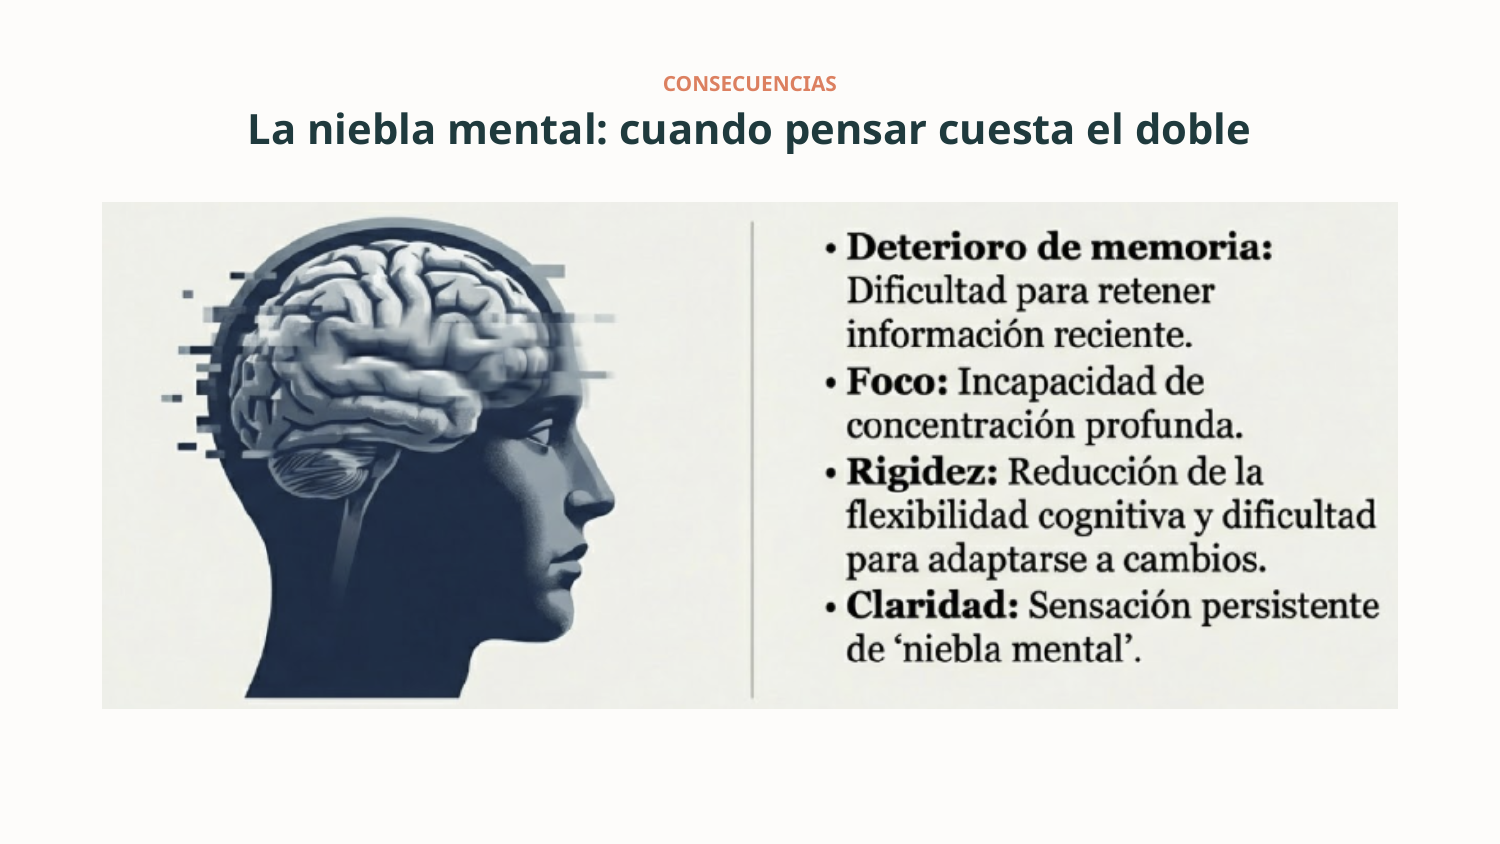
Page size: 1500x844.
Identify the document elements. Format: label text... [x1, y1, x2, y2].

text_box CONSECUENCIAS [662, 70, 837, 96]
picture [0, 0, 1500, 844]
text_box La niebla mental: cuando pensar cuesta el doble [247, 103, 1253, 154]
